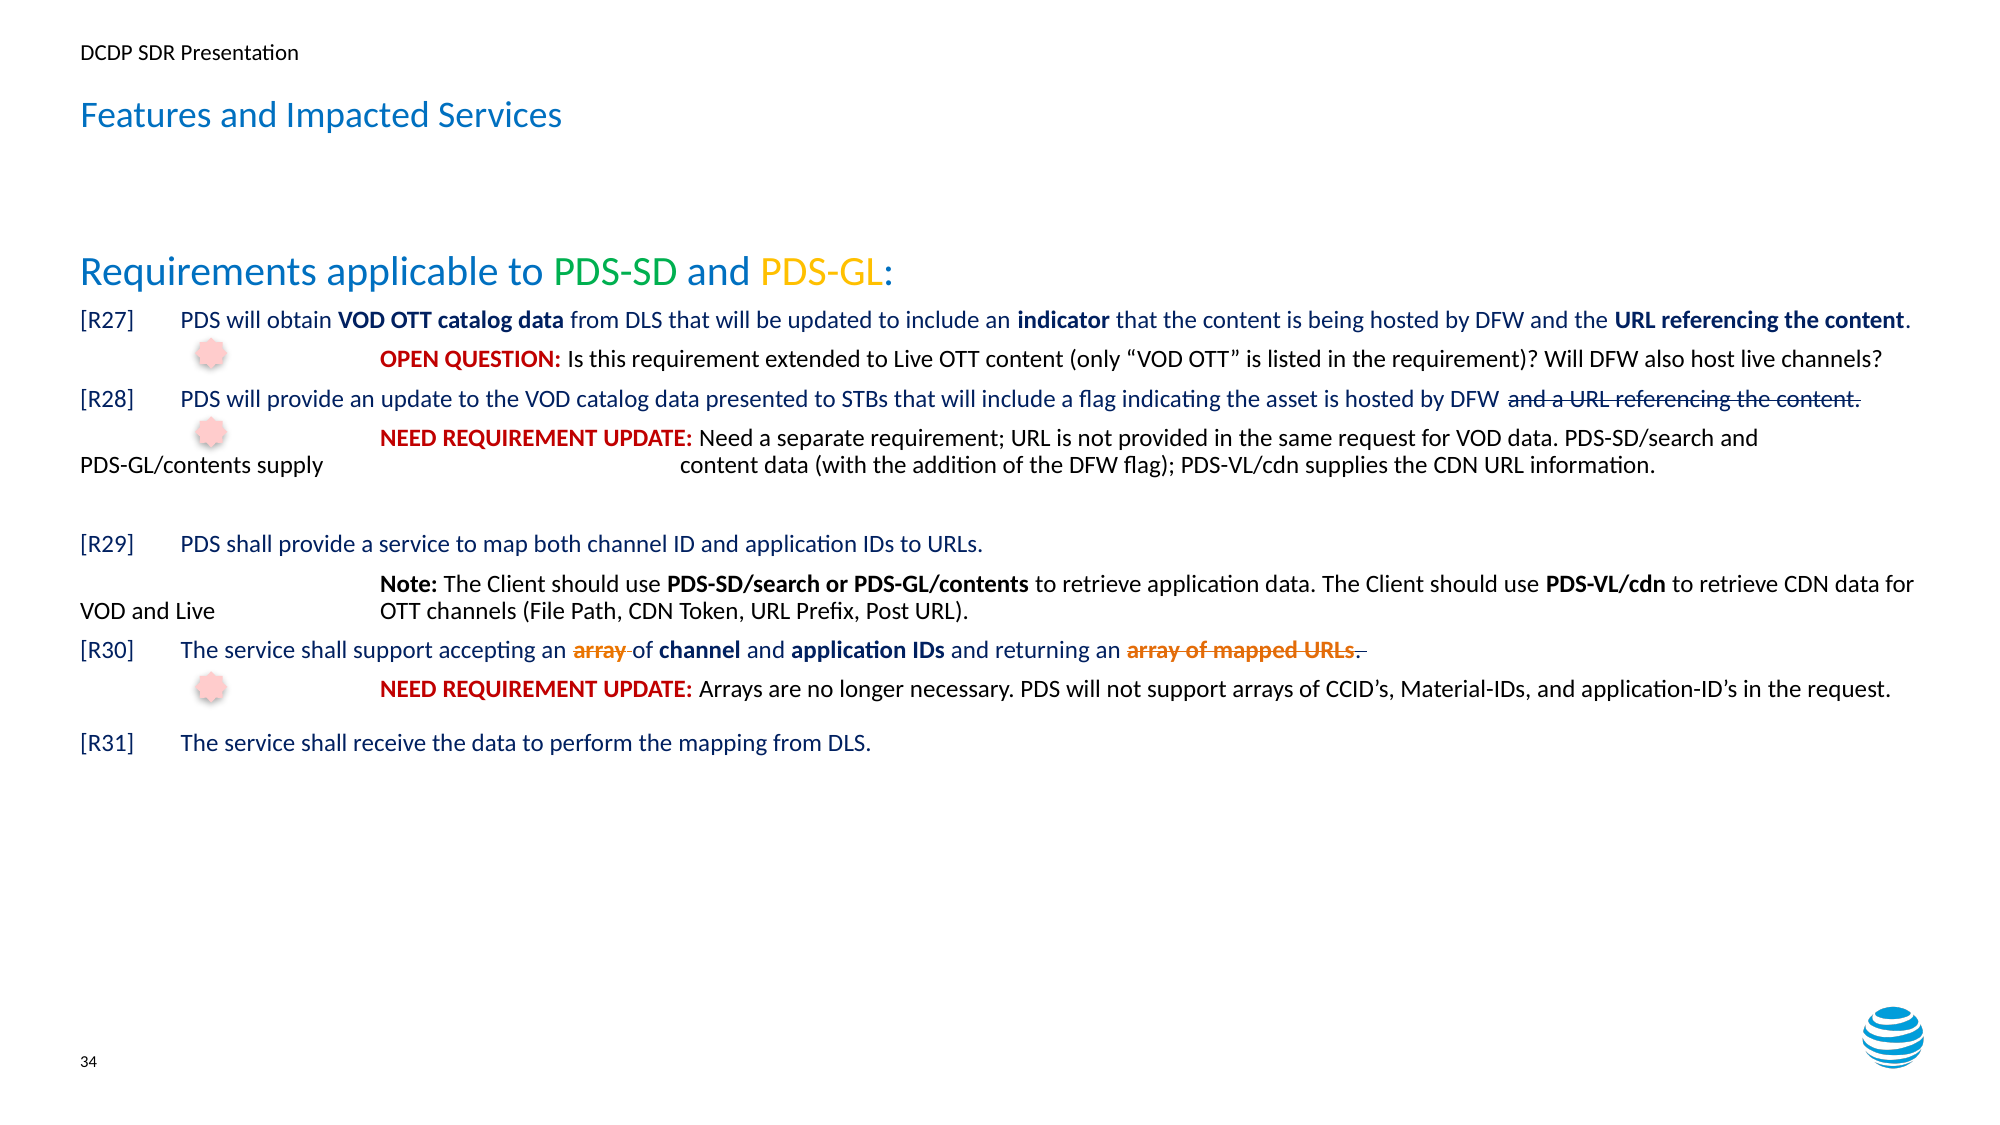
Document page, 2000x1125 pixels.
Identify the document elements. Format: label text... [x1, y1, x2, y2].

slide_number 34 [80, 1049, 129, 1087]
text_box [194, 415, 229, 449]
list Requirements applicable to PDS-SD and PDS-GL: [R27] PDS will obtain VOD OTT catalog data from DLS that will be updated to include an indicator that the content is being hosted by DFW and the URL referencing the content. OPEN QUESTION: Is this requirement extended to Live OTT content (only “VOD OTT” is listed in the requirement)? Will DFW also host live channels? [R28] PDS will provide an update to the VOD catalog data presented to STBs that will include a flag indicating the asset is hosted by DFW and a URL referencing the content. NEED REQUIREMENT UPDATE: Need a separate requirement; URL is not provided in the same request for VOD data. PDS-SD/search and PDS-GL/contents supply content data (with the addition of the DFW flag); PDS-VL/cdn supplies the CDN URL information. [R29] PDS shall provide a service to map both channel ID and application IDs to URLs. Note: The Client should use PDS-SD/search or PDS-GL/contents to retrieve application data. The Client should use PDS-VL/cdn to retrieve CDN data for VOD and Live OTT channels (File Path, CDN Token, URL Prefix, Post URL). [R30] The service shall support accepting an array of channel and application IDs and returning an array of mapped URLs. NEED REQUIREMENT UPDATE: Arrays are no longer necessary. PDS will not support arrays of CCID’s, Material-IDs, and application-ID’s in the request. [R31] The service shall receive the data to perform the mapping from DLS. [80, 186, 1920, 977]
text_box [194, 670, 229, 704]
title Features and Impacted Services [80, 85, 1920, 142]
text_box [194, 336, 229, 370]
